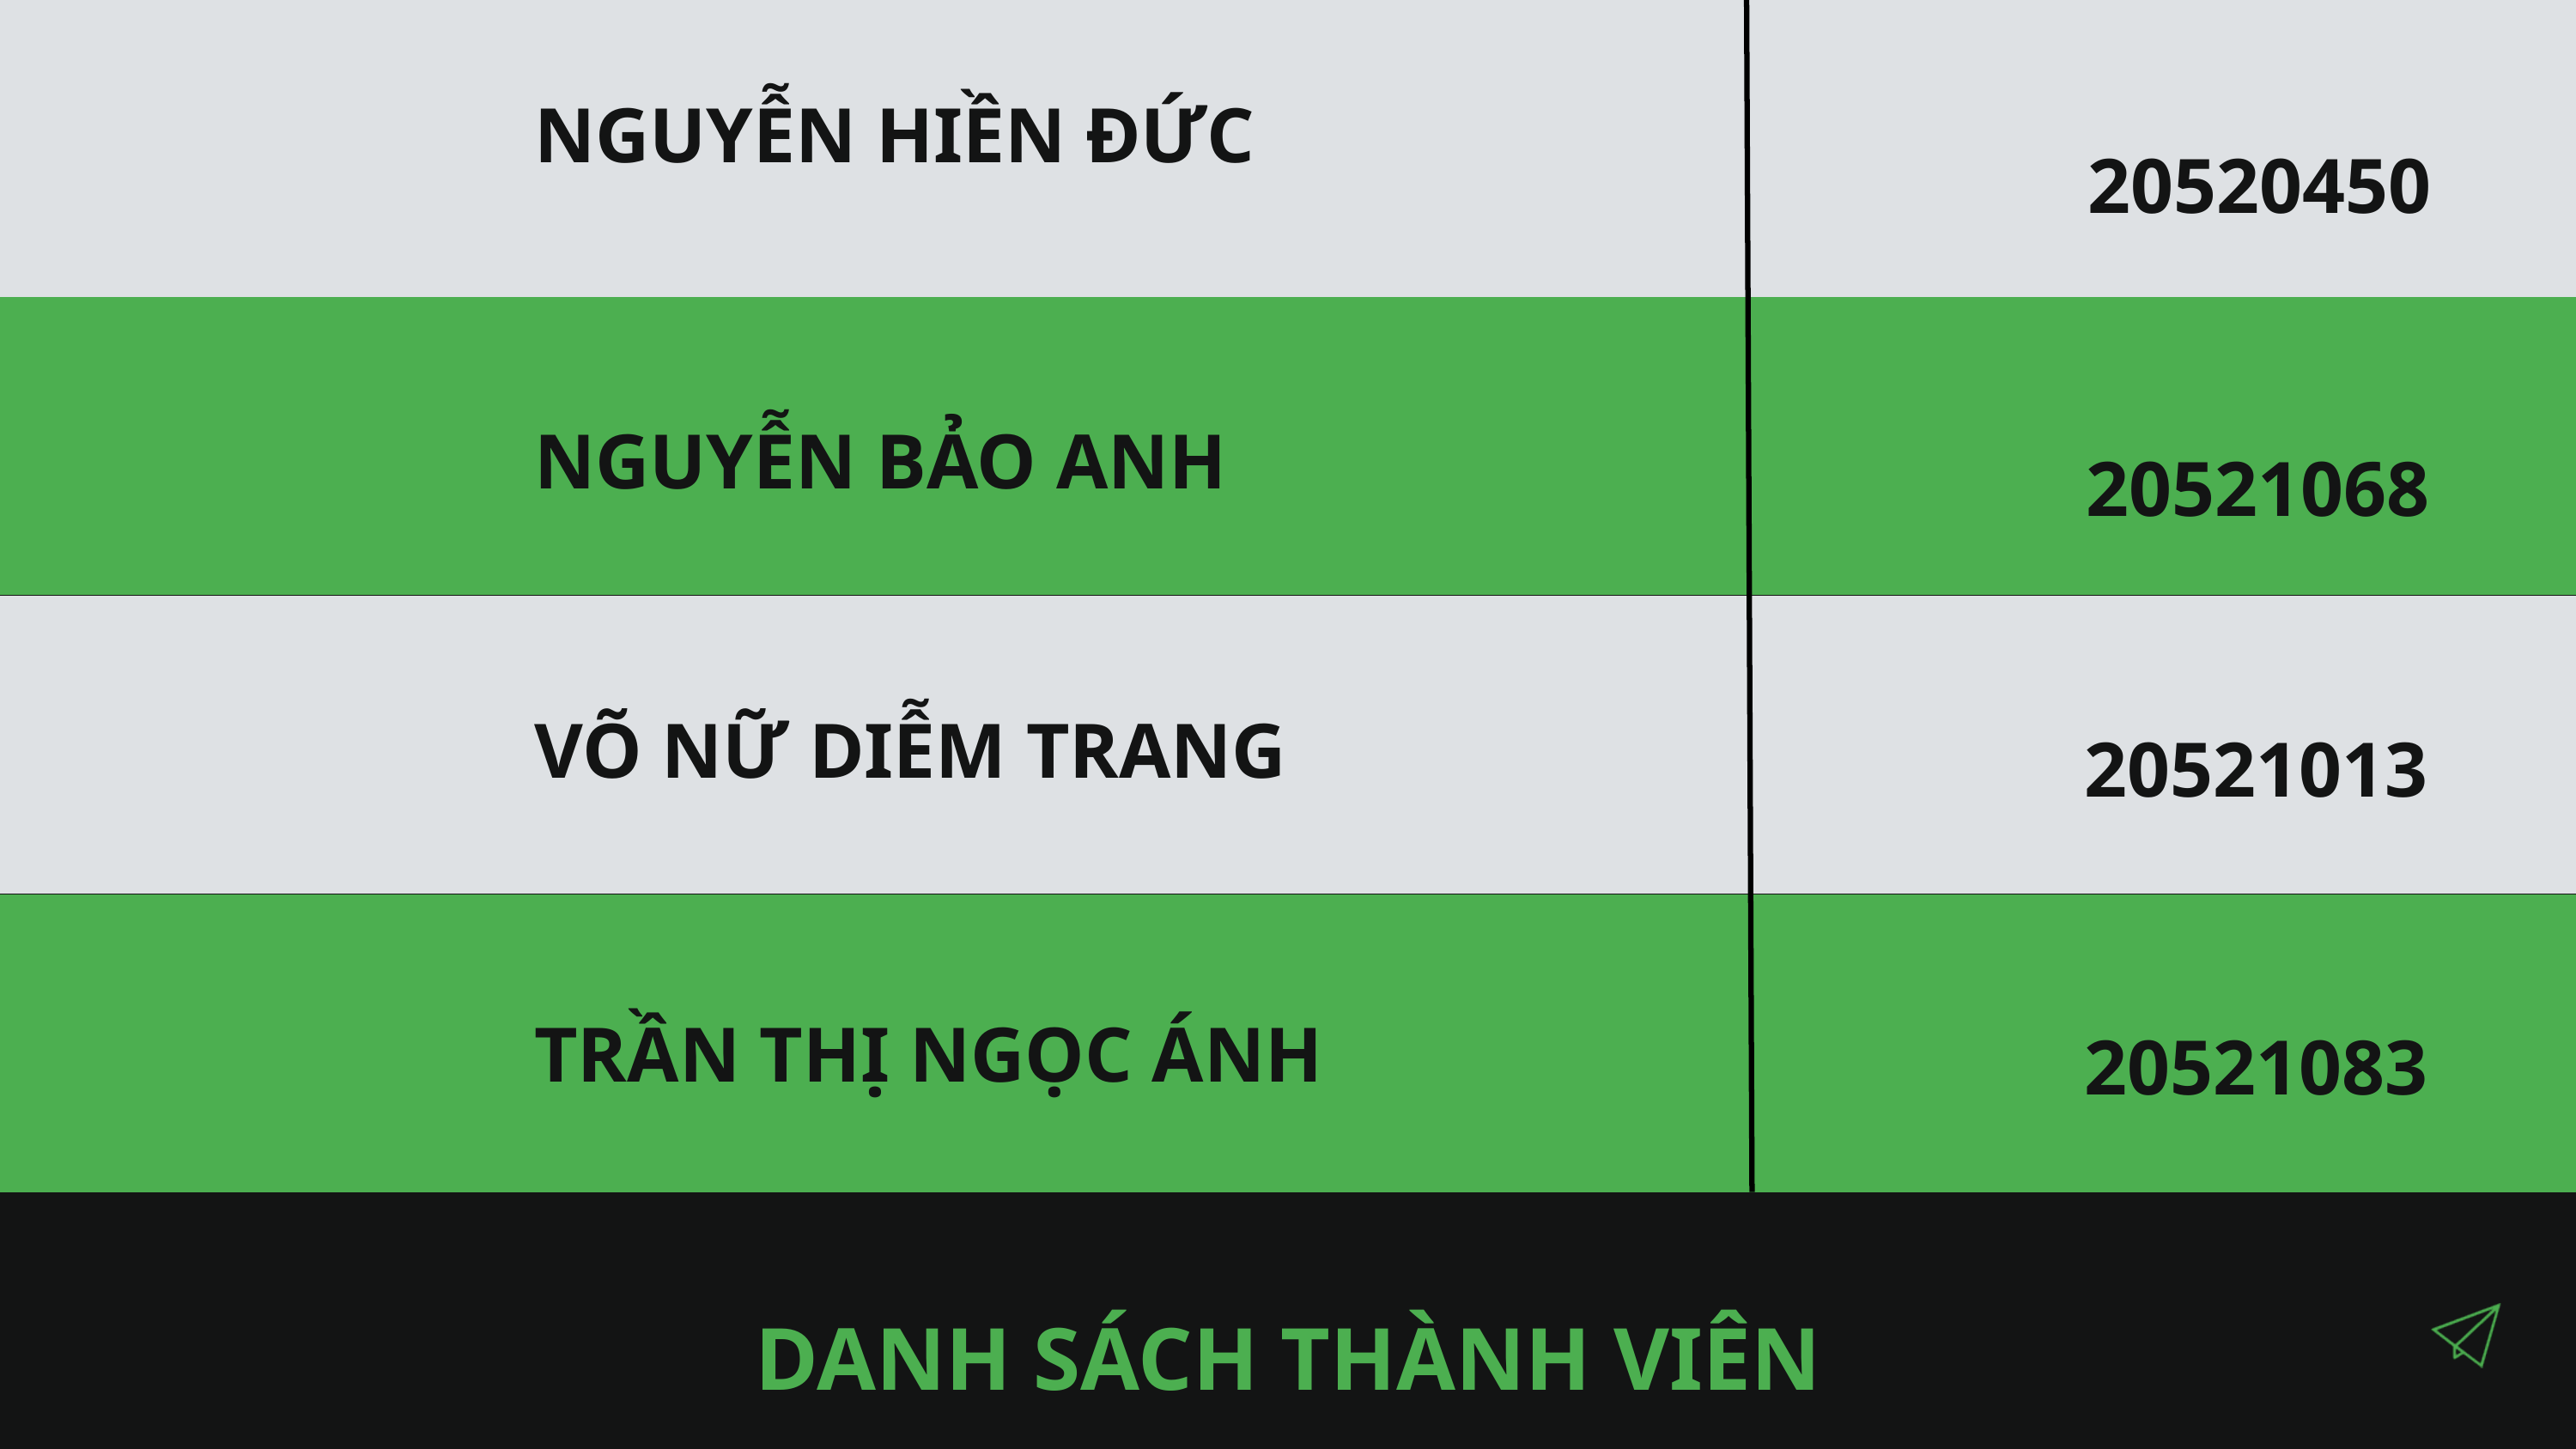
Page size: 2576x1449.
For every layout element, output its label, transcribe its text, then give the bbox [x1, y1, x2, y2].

text_box VÕ NỮ DIỄM TRANG [534, 664, 1516, 794]
text_box NGUYỄN BẢO ANH [534, 373, 1516, 505]
text_box [1753, 0, 2576, 297]
text_box 20521013 [1789, 704, 2428, 813]
text_box [0, 596, 1741, 894]
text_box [1746, 0, 1753, 1192]
text_box 20521068 [1784, 401, 2430, 531]
text_box NGUYỄN HIỀN ĐỨC [534, 49, 1516, 178]
text_box [0, 894, 1741, 1192]
text_box TRẦN THỊ NGỌC ÁNH [534, 967, 1516, 1097]
text_box [1755, 894, 2576, 1192]
text_box DANH SÁCH THÀNH VIÊN [0, 1258, 2576, 1408]
text_box [1755, 297, 2576, 595]
text_box [0, 0, 1743, 297]
text_box 20521083 [1868, 1002, 2428, 1111]
text_box [1755, 596, 2576, 894]
text_box 20520450 [1786, 99, 2432, 229]
text_box [0, 297, 1741, 595]
